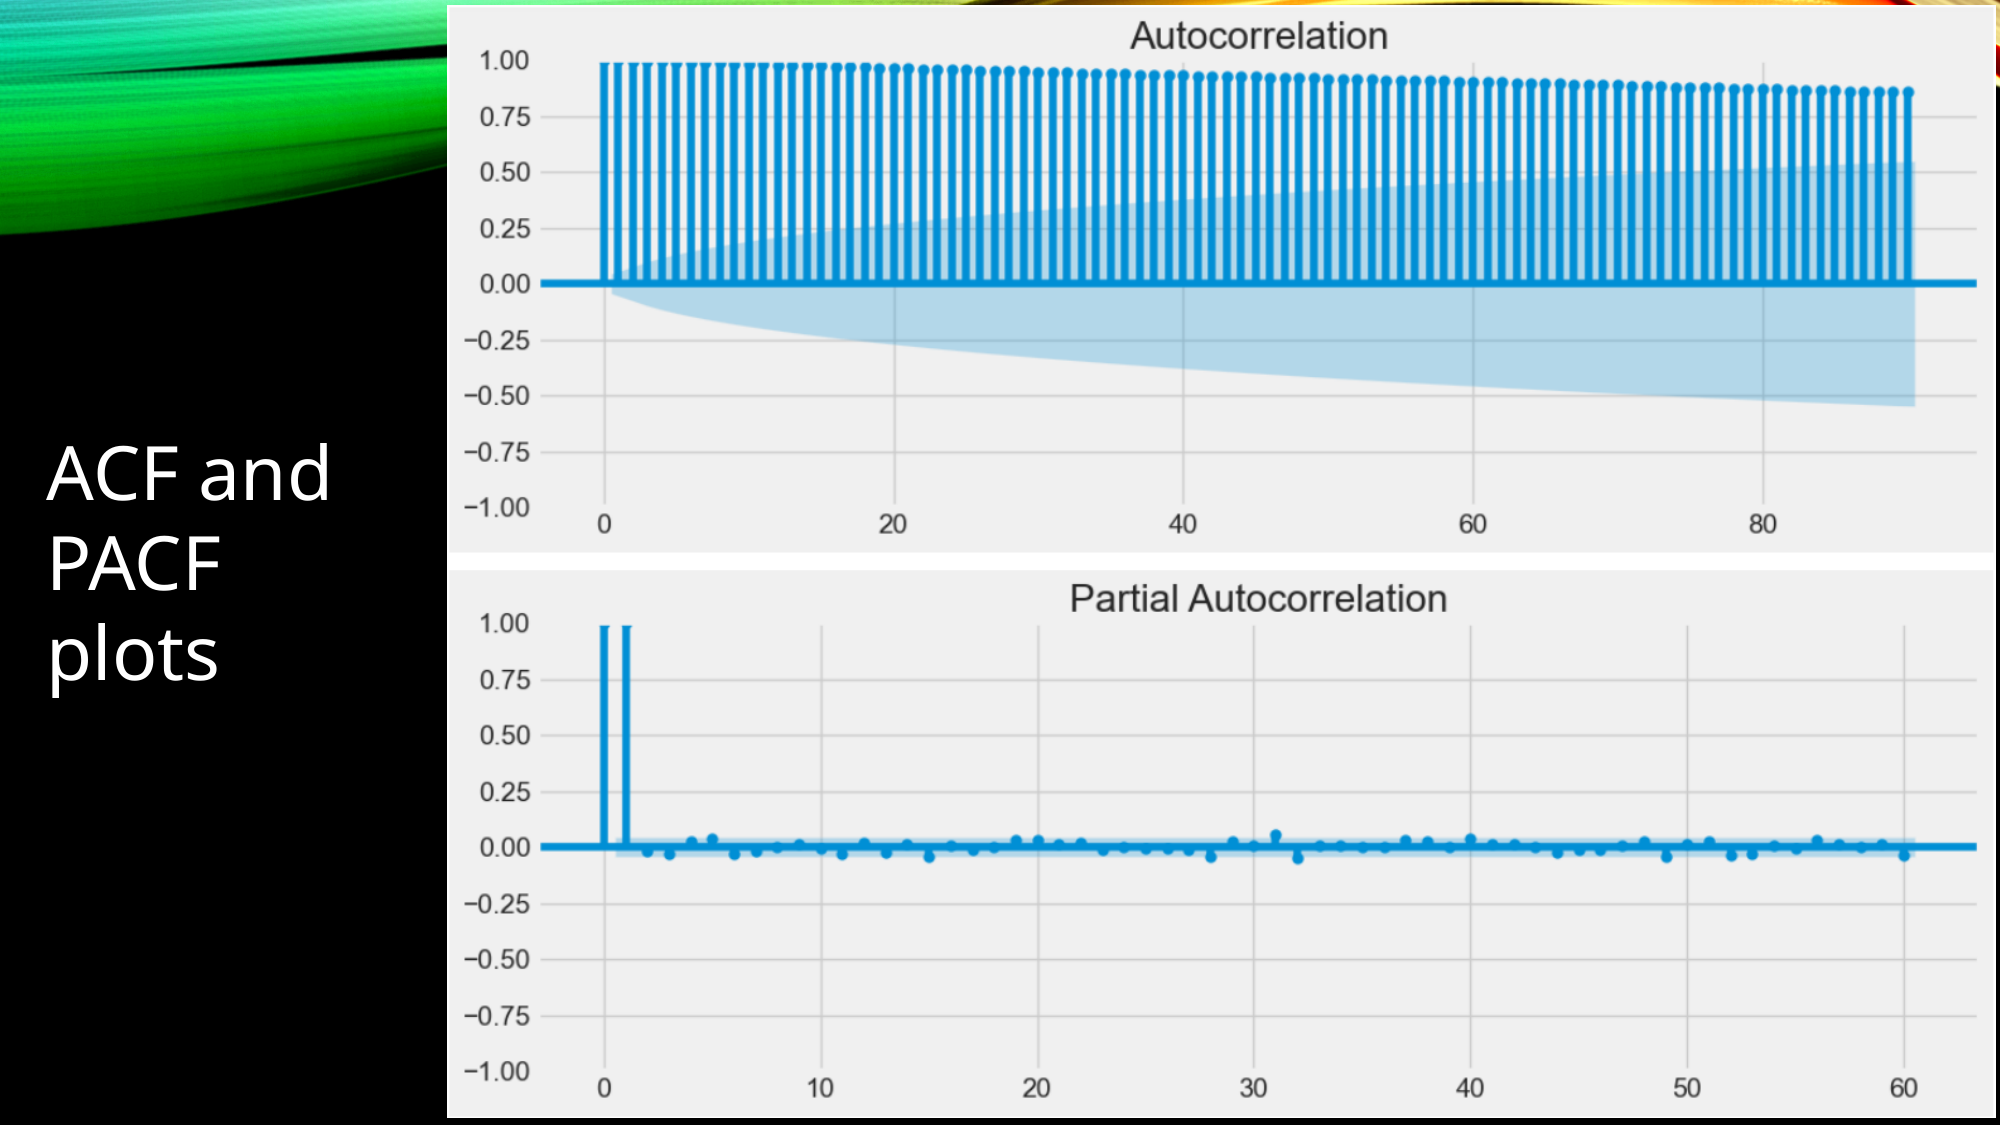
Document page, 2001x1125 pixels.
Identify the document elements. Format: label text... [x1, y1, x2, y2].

picture [0, 0, 2000, 1119]
text_box ACF and PACF plots [31, 417, 413, 703]
